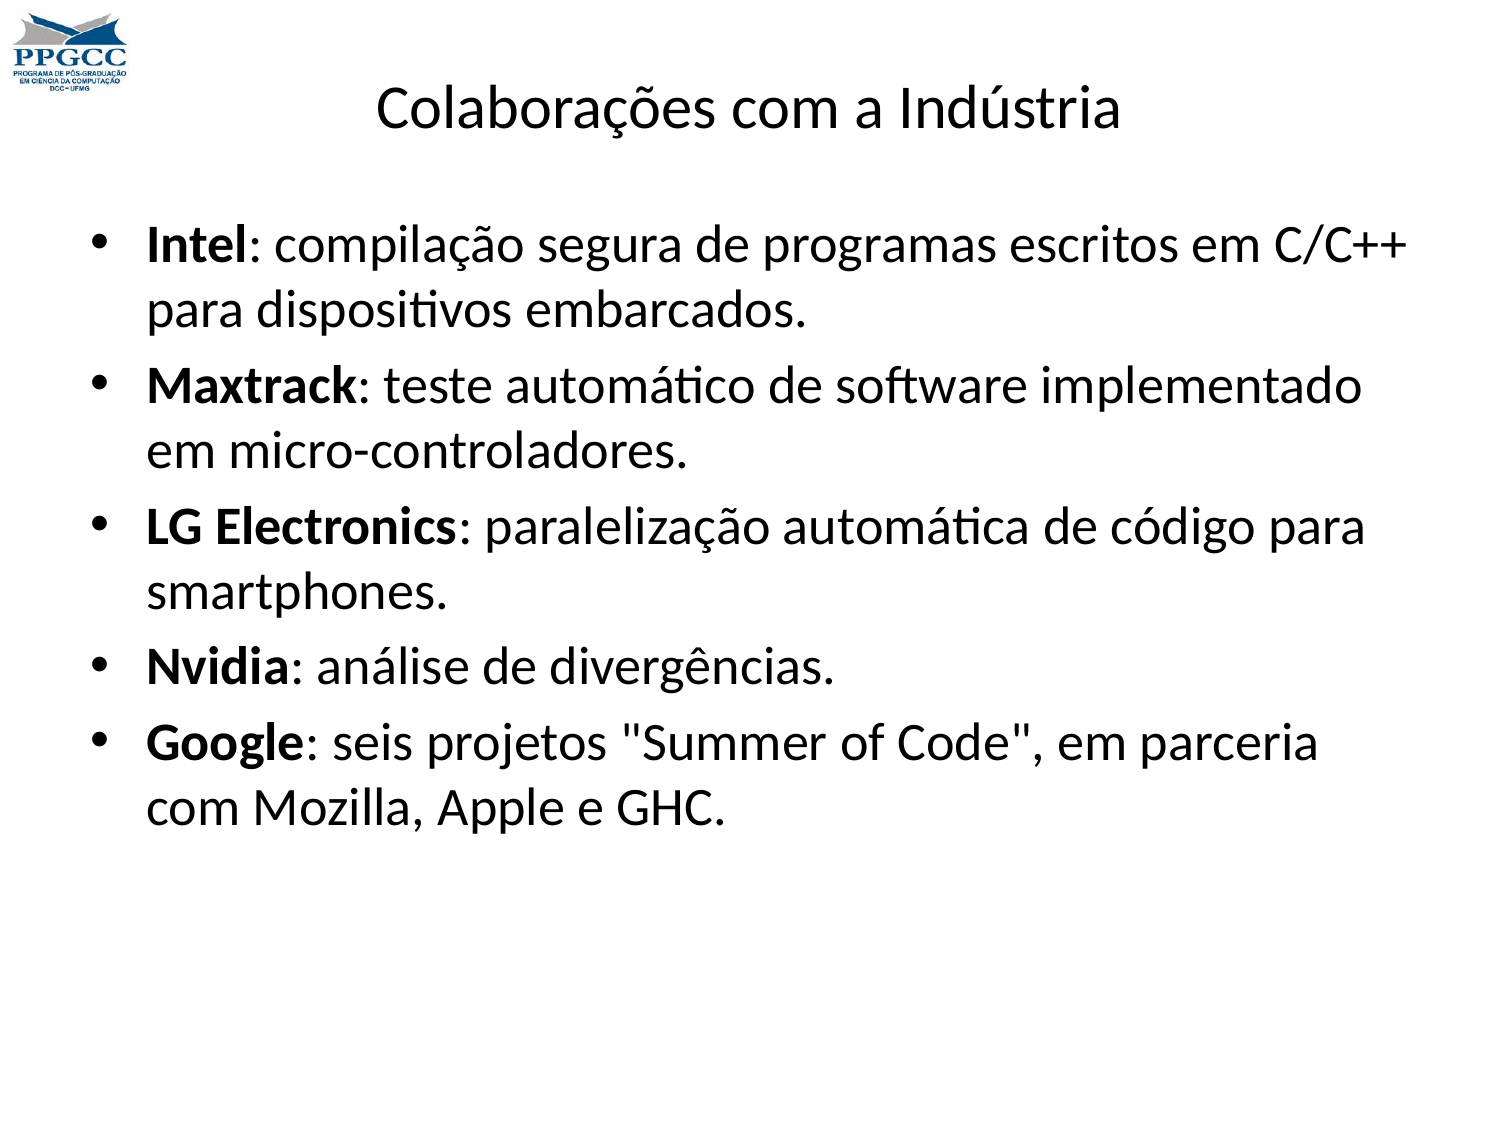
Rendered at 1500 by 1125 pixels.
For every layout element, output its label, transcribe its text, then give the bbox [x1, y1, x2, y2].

picture [9, 9, 130, 94]
list Intel: compilação segura de programas escritos em C/C++ para dispositivos embarcados. Maxtrack: teste automático de software implementado em micro-controladores. LG Electronics: paralelização automática de código para smartphones. Nvidia: análise de divergências. Google: seis projetos "Summer of Code", em parceria com Mozilla, Apple e GHC. [75, 201, 1425, 1005]
title Colaborações com a Indústria [75, 45, 1425, 163]
